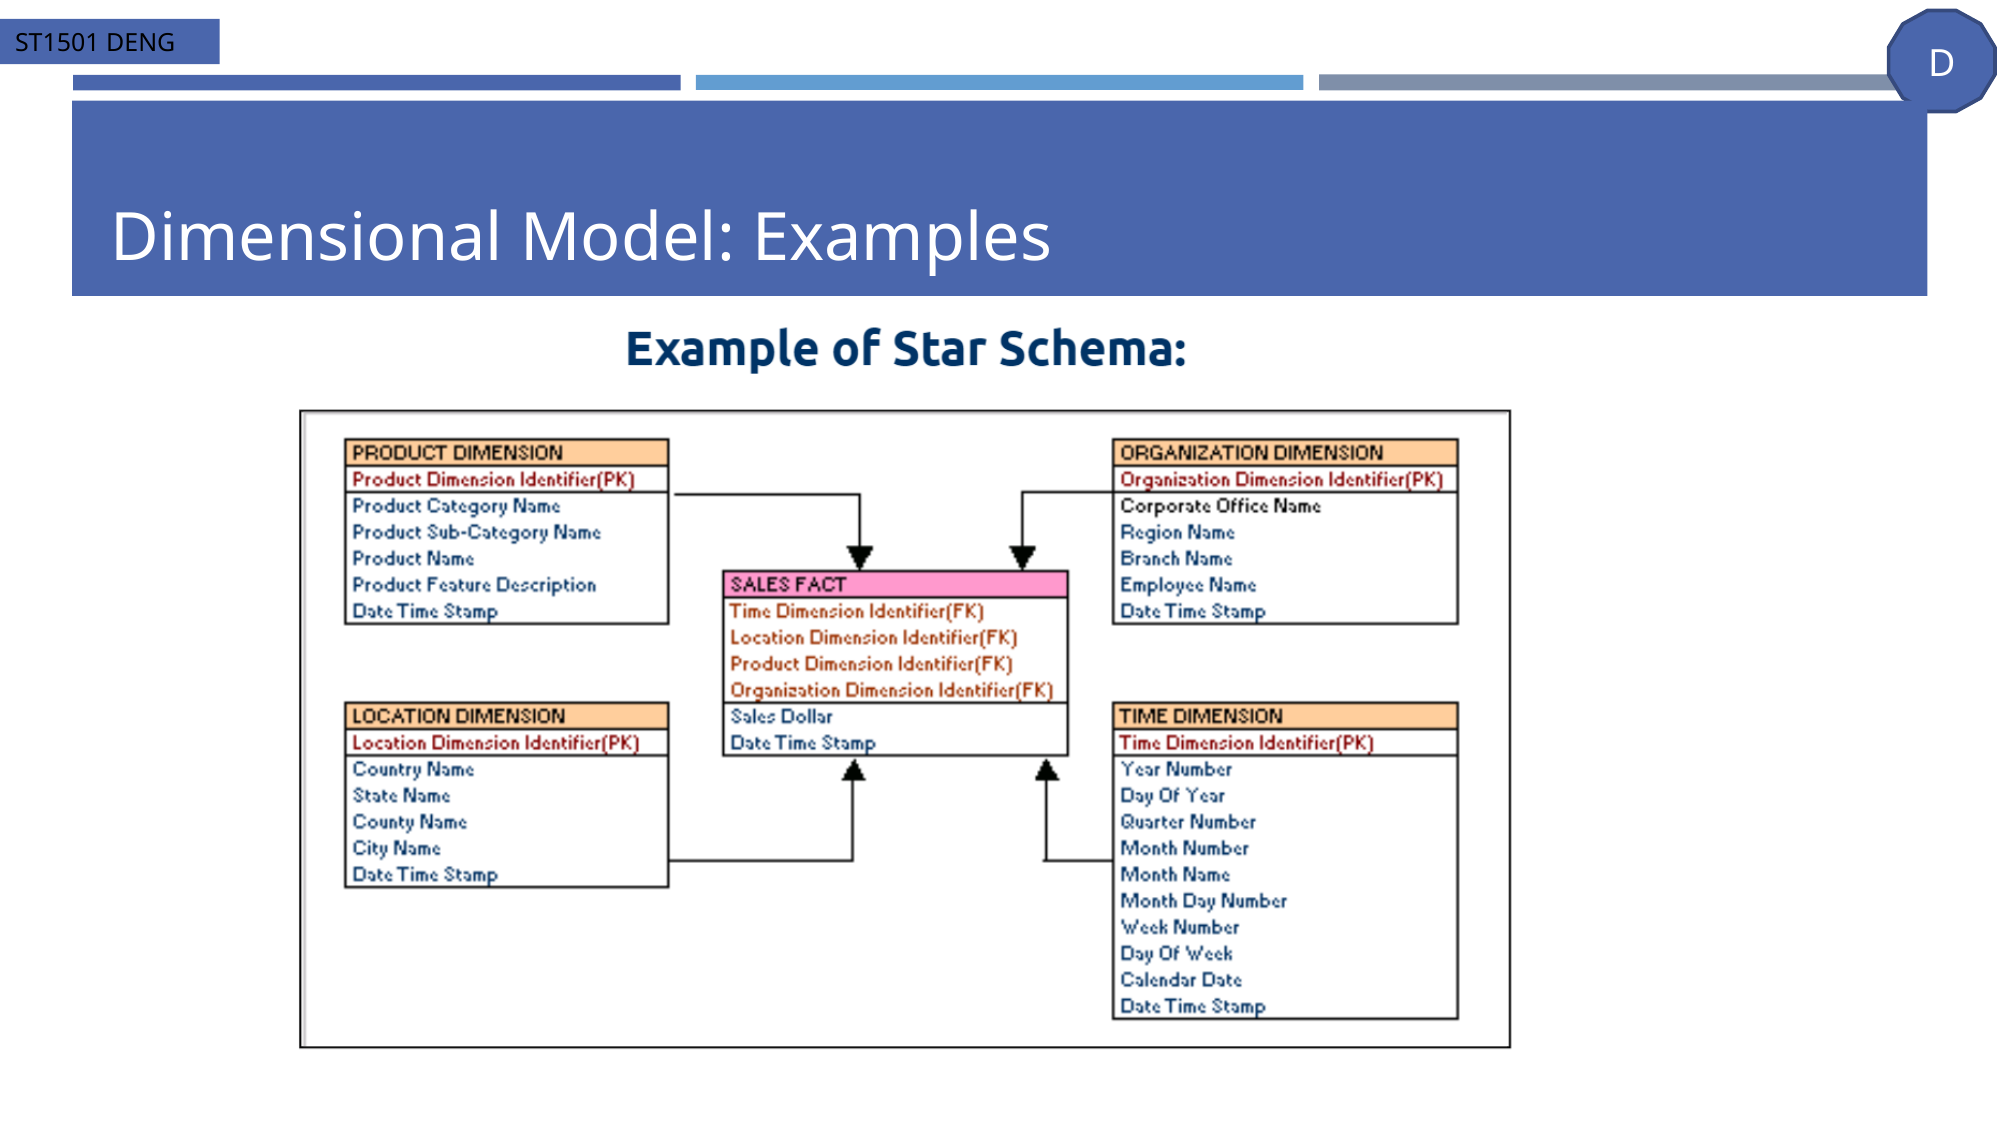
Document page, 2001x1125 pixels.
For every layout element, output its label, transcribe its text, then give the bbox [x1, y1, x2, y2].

picture [269, 319, 1550, 1074]
title Dimensional Model: Examples [95, 115, 1905, 282]
